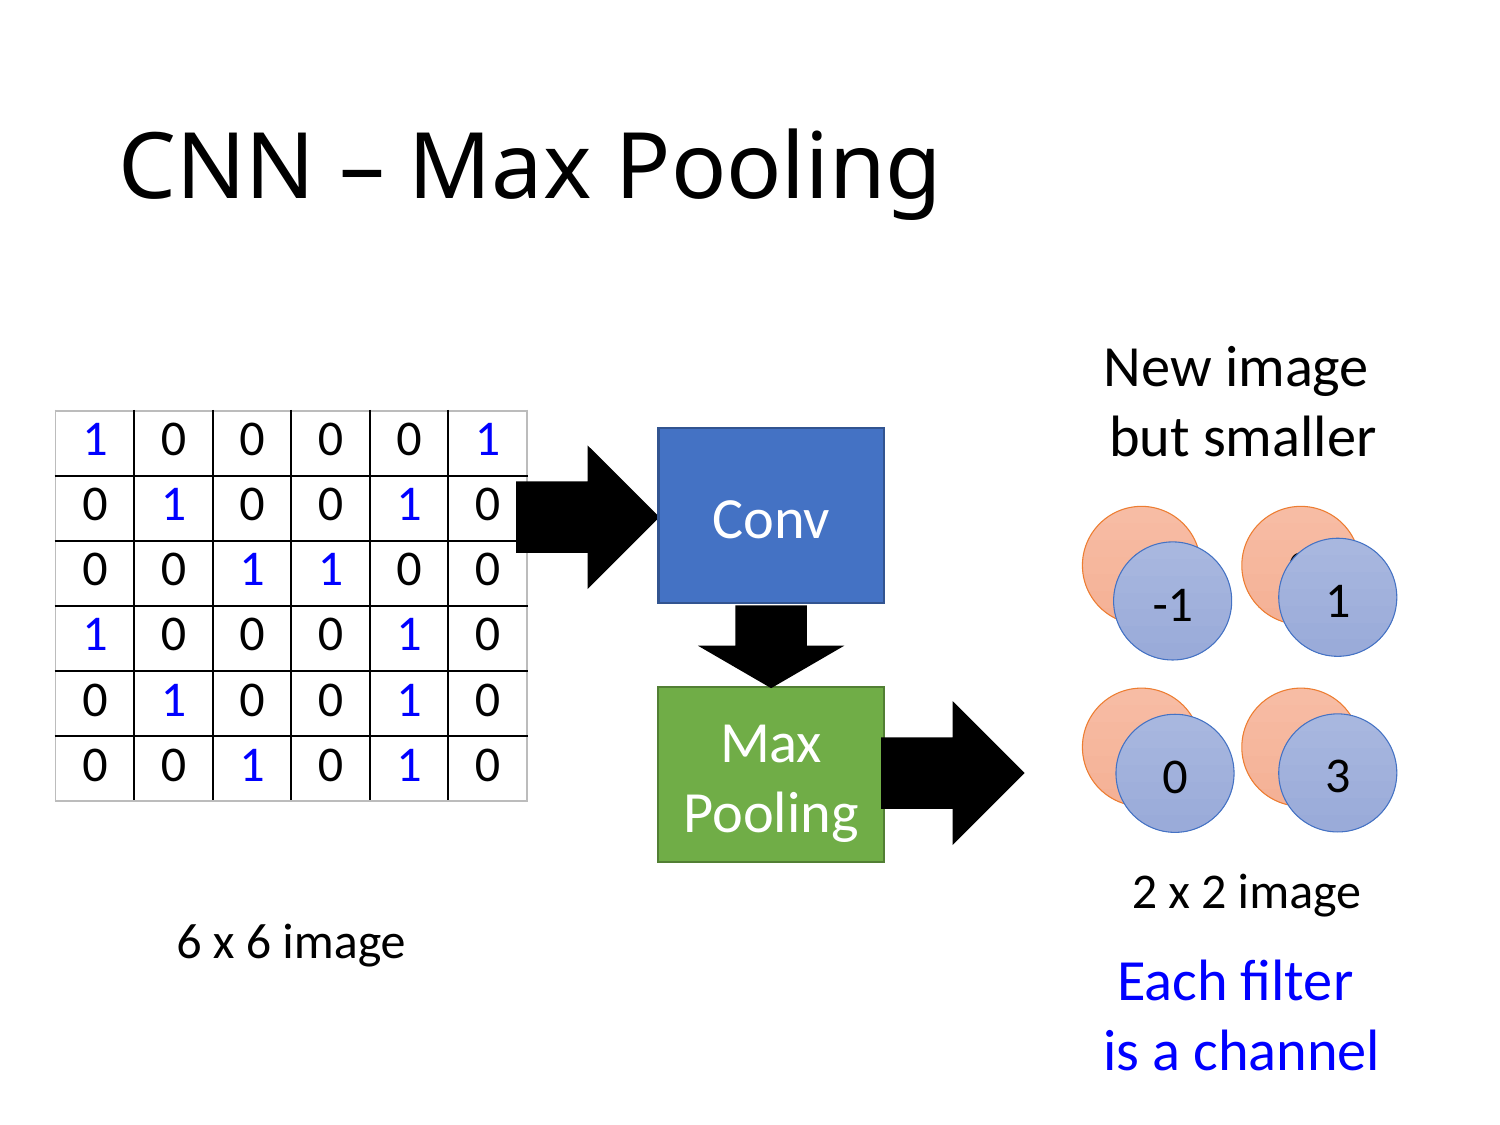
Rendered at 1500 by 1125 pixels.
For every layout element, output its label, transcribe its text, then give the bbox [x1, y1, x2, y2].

table_header 0 [371, 412, 447, 475]
table_header 0 [135, 412, 212, 475]
table_cell 0 [449, 607, 526, 670]
table_cell 0 [371, 542, 447, 605]
table_cell 0 [292, 737, 369, 800]
table_cell 1 [371, 477, 447, 540]
table_cell 0 [292, 607, 369, 670]
text_box 1 [1278, 537, 1398, 657]
table_cell 0 [449, 737, 526, 800]
table_cell 0 [292, 672, 369, 735]
text_box [881, 701, 1025, 846]
text_box -1 [1113, 541, 1233, 661]
text_box 3 [1081, 505, 1199, 619]
table_cell 0 [56, 477, 133, 540]
table_header 0 [214, 412, 290, 475]
text_box Each filter is a channel [1055, 934, 1428, 1090]
table_cell 0 [56, 672, 133, 735]
table_cell 0 [135, 542, 212, 605]
text_box 0 [1241, 505, 1355, 623]
table_header 0 [292, 412, 369, 475]
table_cell 1 [135, 477, 212, 540]
table_header 1 [56, 412, 133, 475]
text_box 0 [1115, 713, 1235, 833]
table_cell 0 [56, 737, 133, 800]
text_box [516, 445, 657, 590]
table_cell 0 [214, 477, 290, 540]
text_box 1 [1241, 687, 1351, 806]
table_cell 1 [214, 542, 290, 605]
table_cell 1 [214, 737, 290, 800]
text_box 3 [1278, 713, 1398, 833]
text_box 2 x 2 image [1054, 850, 1440, 926]
text_box New image but smaller [1055, 321, 1430, 476]
text_box 6 x 6 image [98, 901, 484, 976]
table_cell 1 [56, 607, 133, 670]
table_cell 0 [135, 607, 212, 670]
table_cell 1 [135, 672, 212, 735]
table_cell 0 [214, 672, 290, 735]
text_box 3 [1081, 687, 1193, 804]
table_cell 0 [56, 542, 133, 605]
table_cell 0 [214, 607, 290, 670]
table_cell 1 [371, 607, 447, 670]
text_box [697, 605, 845, 689]
text_box Conv [657, 427, 885, 604]
table_cell 0 [449, 672, 526, 735]
text_box Max Pooling [657, 686, 885, 863]
table_cell 0 [449, 477, 526, 540]
table_cell 1 [371, 672, 447, 735]
table_header 1 [449, 412, 526, 475]
table_cell 1 [371, 737, 447, 800]
table_cell 0 [449, 542, 526, 605]
table_cell 0 [135, 737, 212, 800]
table_cell 1 [292, 542, 369, 605]
table_cell 0 [292, 477, 369, 540]
title CNN – Max Pooling [103, 59, 1397, 278]
